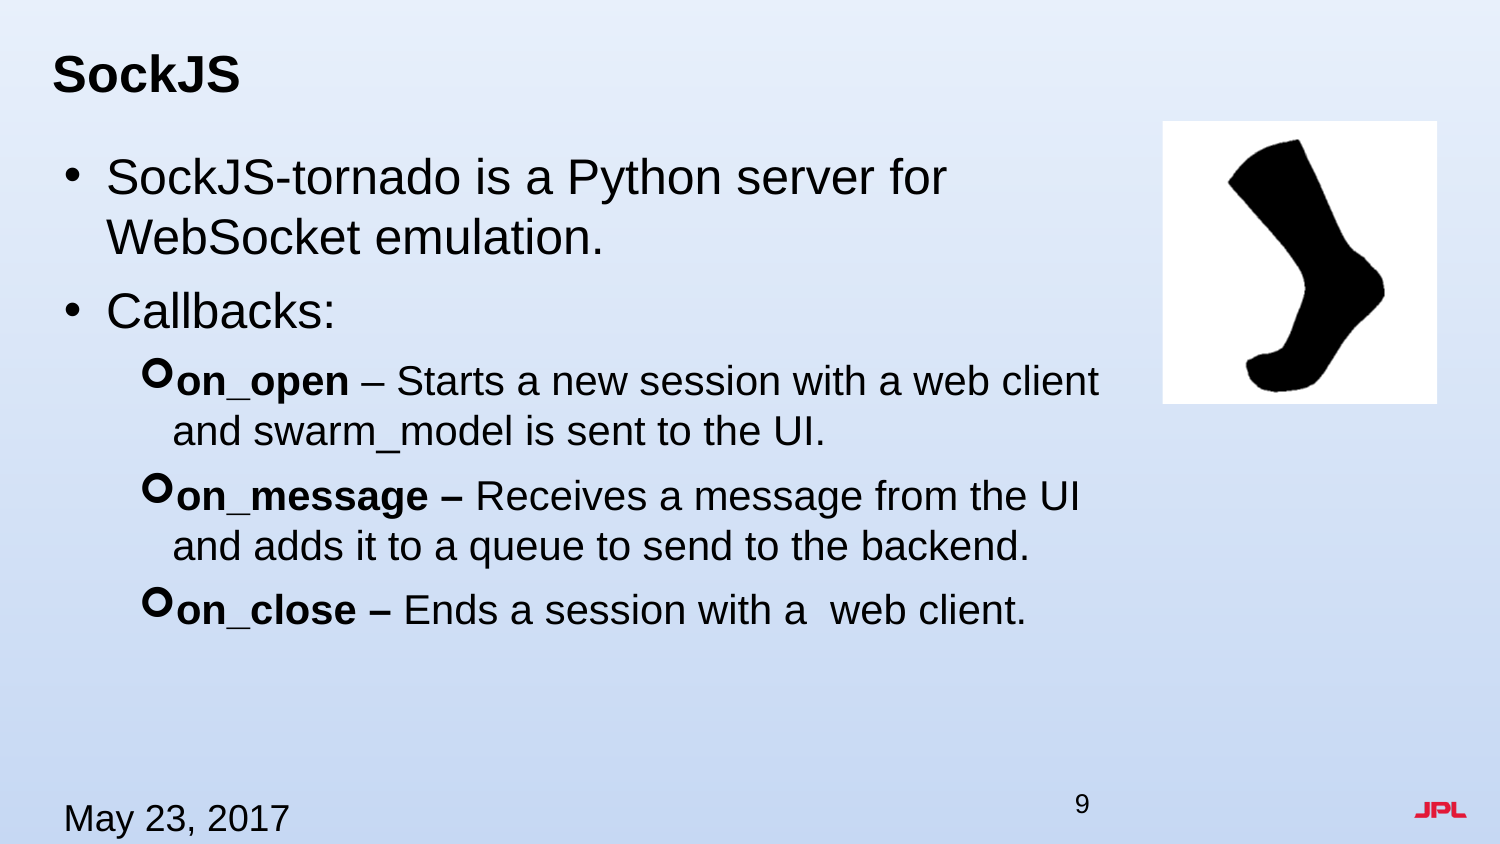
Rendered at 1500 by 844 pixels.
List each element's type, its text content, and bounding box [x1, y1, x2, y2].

list SockJS-tornado is a Python server for WebSocket emulation. Callbacks: on_open – Starts a new session with a web client and swarm_model is sent to the UI. on_message – Receives a message from the UI and adds it to a queue to send to the backend. on_close – Ends a session with a web client. [63, 143, 1151, 761]
picture [1162, 121, 1438, 404]
slide_number 9 [1074, 786, 1413, 833]
picture [1413, 798, 1469, 819]
title SockJS [52, 39, 1463, 118]
text_box May 23, 2017 [55, 786, 406, 844]
